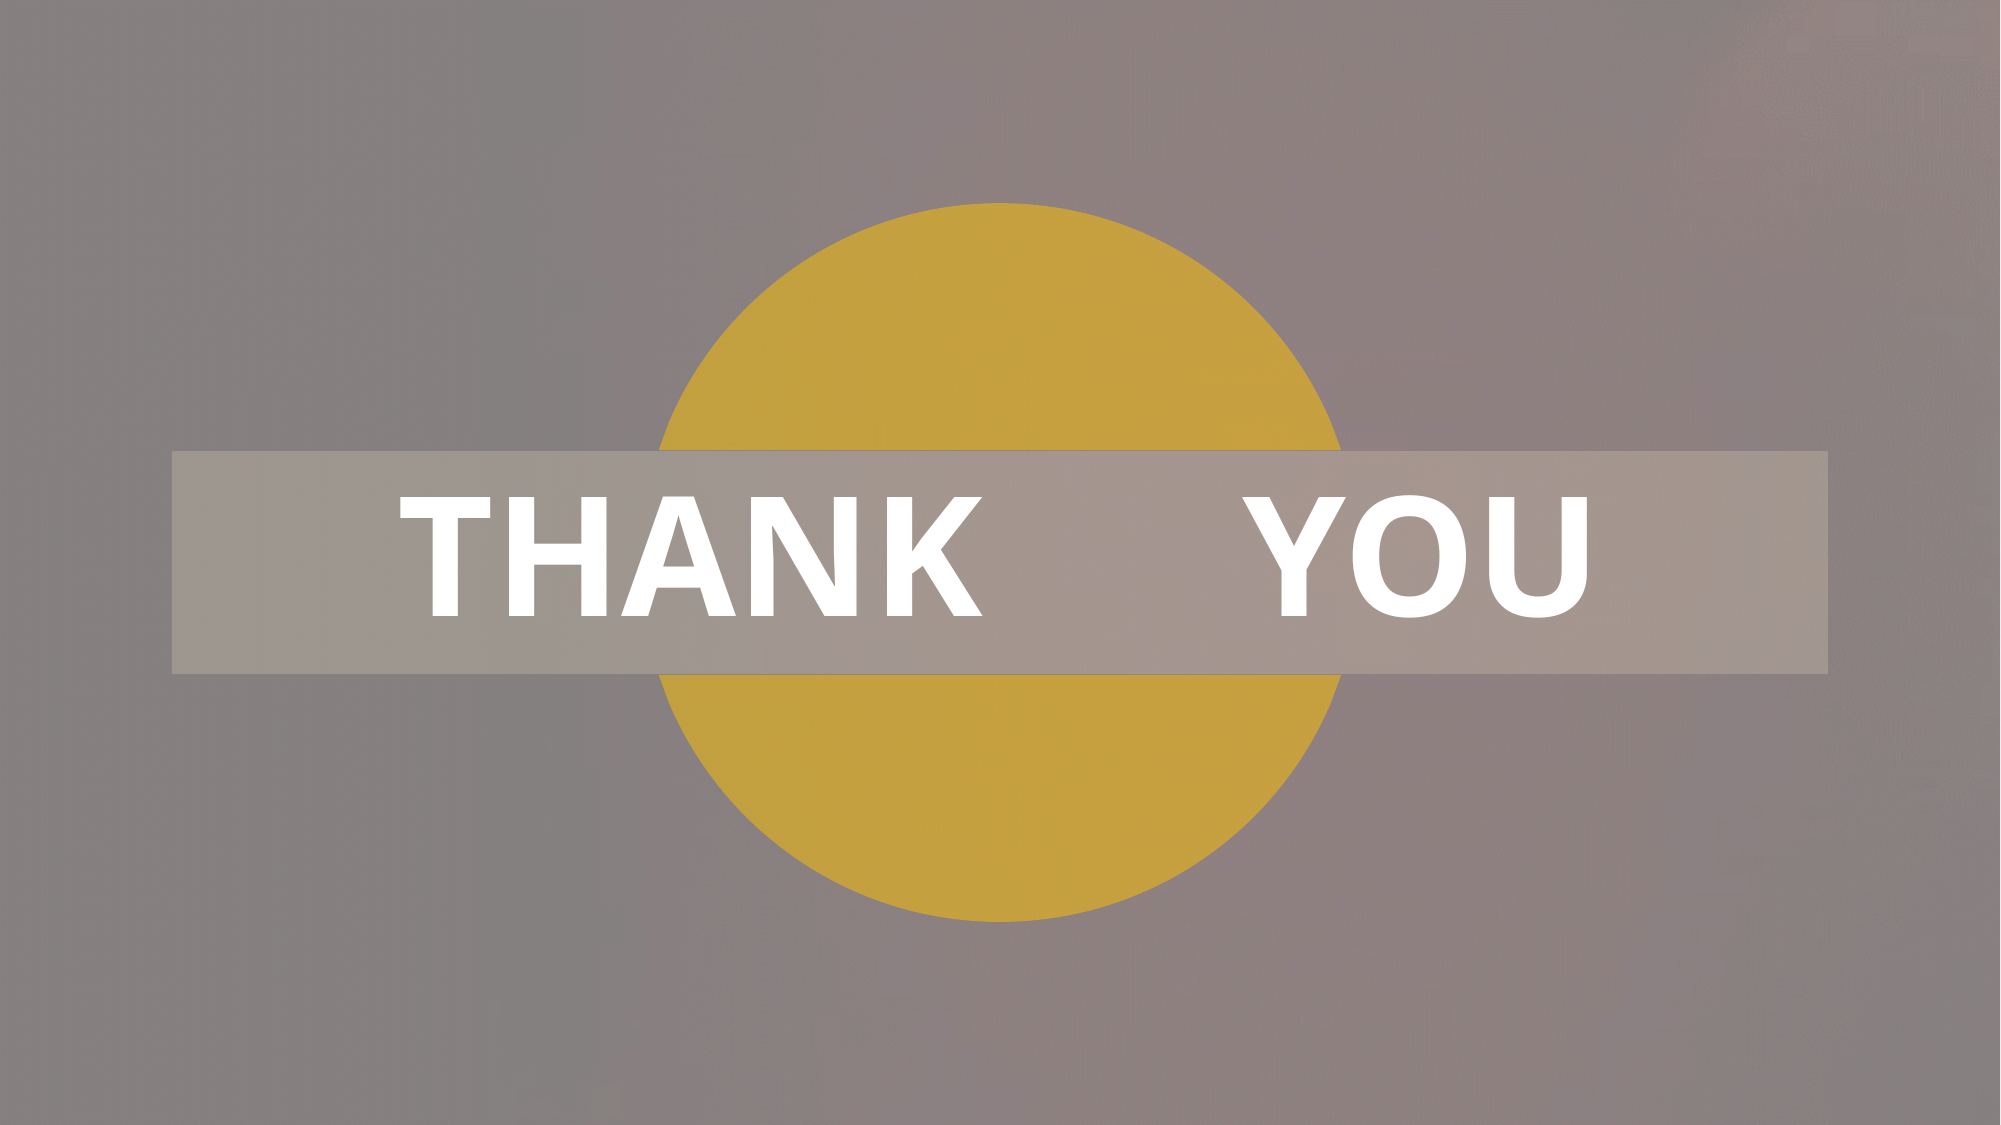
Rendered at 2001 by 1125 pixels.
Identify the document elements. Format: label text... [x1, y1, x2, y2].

picture [0, 0, 2001, 1125]
title THANK YOU [171, 451, 1829, 674]
